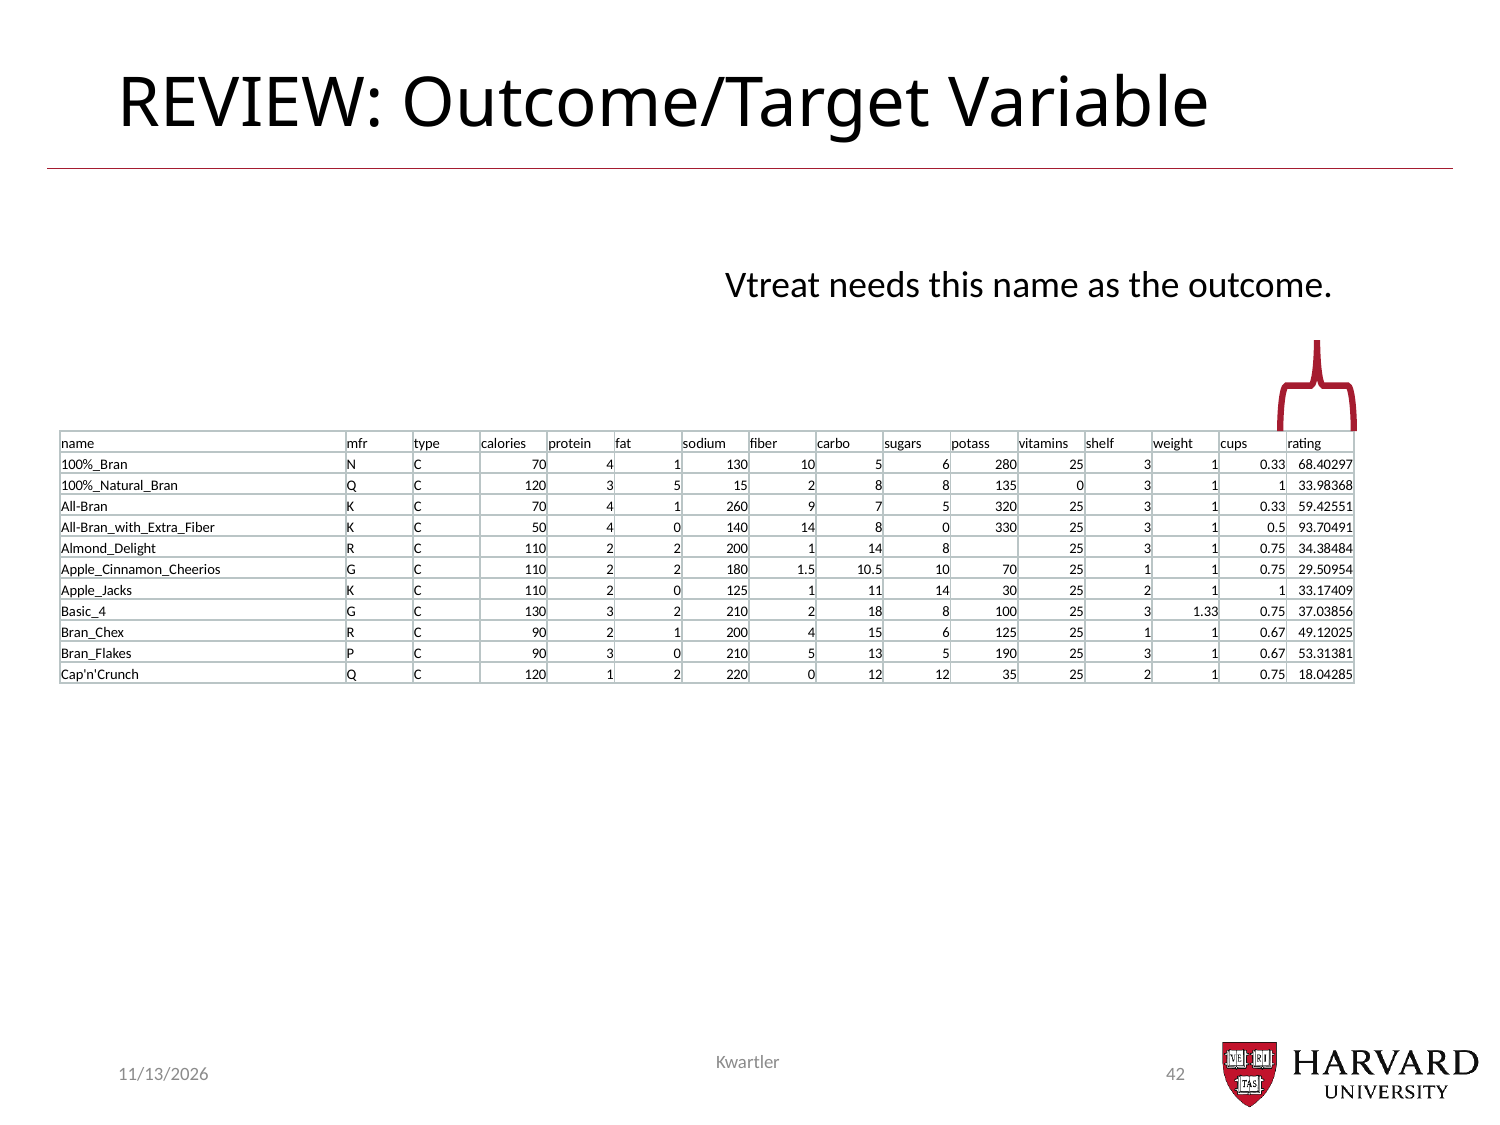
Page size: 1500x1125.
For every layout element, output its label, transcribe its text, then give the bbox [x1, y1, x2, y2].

table_cell 3 [1086, 516, 1151, 535]
table_cell 5 [817, 453, 882, 472]
table_cell C [414, 579, 479, 598]
slide_number 42 [1059, 1042, 1200, 1103]
table_cell All-Bran_with_Extra_Fiber [61, 516, 345, 535]
table_cell 1 [750, 537, 815, 556]
table_cell 1.5 [750, 558, 815, 577]
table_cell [1086, 663, 1151, 682]
table_header type [414, 432, 479, 451]
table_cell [615, 621, 681, 640]
table_cell 1 [615, 453, 681, 472]
table_cell 10 [750, 453, 815, 472]
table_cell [817, 579, 882, 598]
table_header fat [615, 432, 681, 451]
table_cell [481, 663, 546, 682]
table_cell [548, 621, 614, 640]
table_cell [1287, 663, 1353, 682]
table_cell 0 [884, 516, 950, 535]
table_cell 2 [548, 537, 614, 556]
table_cell 135 [951, 474, 1017, 493]
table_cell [817, 642, 882, 661]
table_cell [951, 579, 1017, 598]
table_cell 14 [817, 537, 882, 556]
table_cell K [347, 516, 412, 535]
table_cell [615, 579, 681, 598]
table_cell 130 [683, 453, 748, 472]
table_cell 1 [1153, 474, 1218, 493]
table_header cups [1220, 432, 1286, 451]
table_cell 1 [1220, 474, 1286, 493]
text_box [710, 252, 1349, 313]
table_cell 110 [481, 537, 546, 556]
table_cell 70 [481, 495, 546, 514]
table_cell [951, 600, 1017, 619]
table_cell 4 [548, 495, 614, 514]
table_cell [750, 600, 815, 619]
table_header shelf [1086, 432, 1151, 451]
table_cell Q [347, 474, 412, 493]
table_cell 110 [481, 558, 546, 577]
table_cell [1019, 642, 1084, 661]
table_cell 260 [683, 495, 748, 514]
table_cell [1019, 621, 1084, 640]
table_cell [615, 600, 681, 619]
table_cell 70 [481, 453, 546, 472]
table_cell 33.98368 [1287, 474, 1353, 493]
table_cell 1 [1153, 537, 1218, 556]
table_cell 8 [884, 474, 950, 493]
table_cell C [414, 474, 479, 493]
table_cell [1153, 642, 1218, 661]
table_cell 93.70491 [1287, 516, 1353, 535]
table_cell 10 [884, 558, 950, 577]
table_header rating [1287, 432, 1353, 451]
table_header carbo [817, 432, 882, 451]
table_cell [1287, 579, 1353, 598]
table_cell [951, 621, 1017, 640]
table_cell 0.5 [1220, 516, 1286, 535]
table_header fiber [750, 432, 815, 451]
table_cell 4 [548, 453, 614, 472]
table_cell N [347, 453, 412, 472]
table_cell 2 [615, 537, 681, 556]
table_cell C [414, 537, 479, 556]
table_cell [1153, 579, 1218, 598]
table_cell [683, 600, 748, 619]
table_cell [347, 642, 412, 661]
table_header sodium [683, 432, 748, 451]
table_cell 8 [817, 474, 882, 493]
table_cell C [414, 495, 479, 514]
table_cell 9 [750, 495, 815, 514]
table_header protein [548, 432, 614, 451]
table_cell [481, 600, 546, 619]
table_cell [615, 642, 681, 661]
table_cell 5 [884, 495, 950, 514]
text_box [496, 1042, 1004, 1103]
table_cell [884, 621, 950, 640]
table_cell 1 [1153, 558, 1218, 577]
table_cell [683, 663, 748, 682]
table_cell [414, 663, 479, 682]
table_cell 15 [683, 474, 748, 493]
table_header sugars [884, 432, 950, 451]
table_cell 120 [481, 474, 546, 493]
table_cell 1 [1086, 558, 1151, 577]
title REVIEW: Outcome/Target Variable [103, 59, 1397, 157]
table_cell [750, 642, 815, 661]
table_cell All-Bran [61, 495, 345, 514]
table_cell 7 [817, 495, 882, 514]
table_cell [683, 621, 748, 640]
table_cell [1019, 600, 1084, 619]
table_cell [347, 621, 412, 640]
table_cell [951, 537, 1017, 556]
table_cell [1287, 600, 1353, 619]
table_header potass [951, 432, 1017, 451]
table_cell 6 [884, 453, 950, 472]
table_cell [817, 621, 882, 640]
table_cell 1 [615, 495, 681, 514]
table_cell K [347, 495, 412, 514]
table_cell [548, 600, 614, 619]
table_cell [1220, 642, 1286, 661]
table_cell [884, 579, 950, 598]
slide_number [103, 1042, 441, 1103]
table_cell 5 [615, 474, 681, 493]
table_cell Apple_Jacks [61, 579, 345, 598]
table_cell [347, 663, 412, 682]
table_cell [481, 579, 546, 598]
table_cell C [414, 558, 479, 577]
table_cell 0.75 [1220, 537, 1286, 556]
table_cell 25 [1019, 537, 1084, 556]
table_header calories [481, 432, 546, 451]
table_cell 59.42551 [1287, 495, 1353, 514]
table_cell 3 [1086, 537, 1151, 556]
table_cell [884, 642, 950, 661]
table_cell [1153, 621, 1218, 640]
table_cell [1220, 600, 1286, 619]
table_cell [1220, 621, 1286, 640]
table_cell K [347, 579, 412, 598]
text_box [1279, 340, 1355, 432]
table_cell Almond_Delight [61, 537, 345, 556]
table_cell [548, 579, 614, 598]
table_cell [1019, 663, 1084, 682]
table_cell 50 [481, 516, 546, 535]
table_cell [1019, 579, 1084, 598]
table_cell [1220, 663, 1286, 682]
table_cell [683, 642, 748, 661]
table_cell R [347, 537, 412, 556]
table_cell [884, 663, 950, 682]
table_cell 2 [548, 558, 614, 577]
table_cell 0 [615, 516, 681, 535]
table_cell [548, 663, 614, 682]
table_cell 8 [884, 537, 950, 556]
table_cell C [414, 453, 479, 472]
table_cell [548, 642, 614, 661]
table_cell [817, 600, 882, 619]
table_cell 68.40297 [1287, 453, 1353, 472]
picture [1200, 1024, 1500, 1125]
table_cell 2 [615, 558, 681, 577]
table_cell 320 [951, 495, 1017, 514]
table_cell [951, 642, 1017, 661]
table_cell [1086, 600, 1151, 619]
table_cell 180 [683, 558, 748, 577]
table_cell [1086, 621, 1151, 640]
table_cell 34.38484 [1287, 537, 1353, 556]
table_cell C [414, 516, 479, 535]
table_cell 29.50954 [1287, 558, 1353, 577]
table_cell 2 [750, 474, 815, 493]
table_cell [1153, 600, 1218, 619]
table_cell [414, 600, 479, 619]
table_cell 4 [548, 516, 614, 535]
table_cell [414, 642, 479, 661]
table_cell 0.33 [1220, 453, 1286, 472]
table_header mfr [347, 432, 412, 451]
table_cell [615, 663, 681, 682]
table_header vitamins [1019, 432, 1084, 451]
table_cell 140 [683, 516, 748, 535]
table_cell 25 [1019, 453, 1084, 472]
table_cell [481, 642, 546, 661]
table_cell 3 [1086, 495, 1151, 514]
table_cell 8 [817, 516, 882, 535]
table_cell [750, 621, 815, 640]
table_cell 1 [1153, 495, 1218, 514]
table_cell 14 [750, 516, 815, 535]
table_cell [884, 600, 950, 619]
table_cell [1287, 642, 1353, 661]
table_header weight [1153, 432, 1218, 451]
table_cell 200 [683, 537, 748, 556]
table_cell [683, 579, 748, 598]
table_cell G [347, 558, 412, 577]
table_cell 25 [1019, 516, 1084, 535]
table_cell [951, 663, 1017, 682]
table_cell 0.75 [1220, 558, 1286, 577]
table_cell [750, 579, 815, 598]
table_cell 25 [1019, 495, 1084, 514]
table_cell 25 [1019, 558, 1084, 577]
table_cell 3 [1086, 453, 1151, 472]
table_cell 0.33 [1220, 495, 1286, 514]
table_cell 280 [951, 453, 1017, 472]
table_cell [61, 621, 345, 640]
table_cell 330 [951, 516, 1017, 535]
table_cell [481, 621, 546, 640]
table_cell 100%_Natural_Bran [61, 474, 345, 493]
table_cell Apple_Cinnamon_Cheerios [61, 558, 345, 577]
table_cell 1 [1153, 516, 1218, 535]
table_header name [61, 432, 345, 451]
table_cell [1086, 642, 1151, 661]
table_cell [347, 600, 412, 619]
table_cell 100%_Bran [61, 453, 345, 472]
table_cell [61, 600, 345, 619]
table_cell 10.5 [817, 558, 882, 577]
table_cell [750, 663, 815, 682]
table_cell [1153, 663, 1218, 682]
table_cell 3 [548, 474, 614, 493]
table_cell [817, 663, 882, 682]
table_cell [414, 621, 479, 640]
table_cell 1 [1153, 453, 1218, 472]
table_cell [1287, 621, 1353, 640]
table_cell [61, 642, 345, 661]
table_cell 0 [1019, 474, 1084, 493]
table_cell 3 [1086, 474, 1151, 493]
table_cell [1220, 579, 1286, 598]
table_cell 70 [951, 558, 1017, 577]
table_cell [1086, 579, 1151, 598]
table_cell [61, 663, 345, 682]
